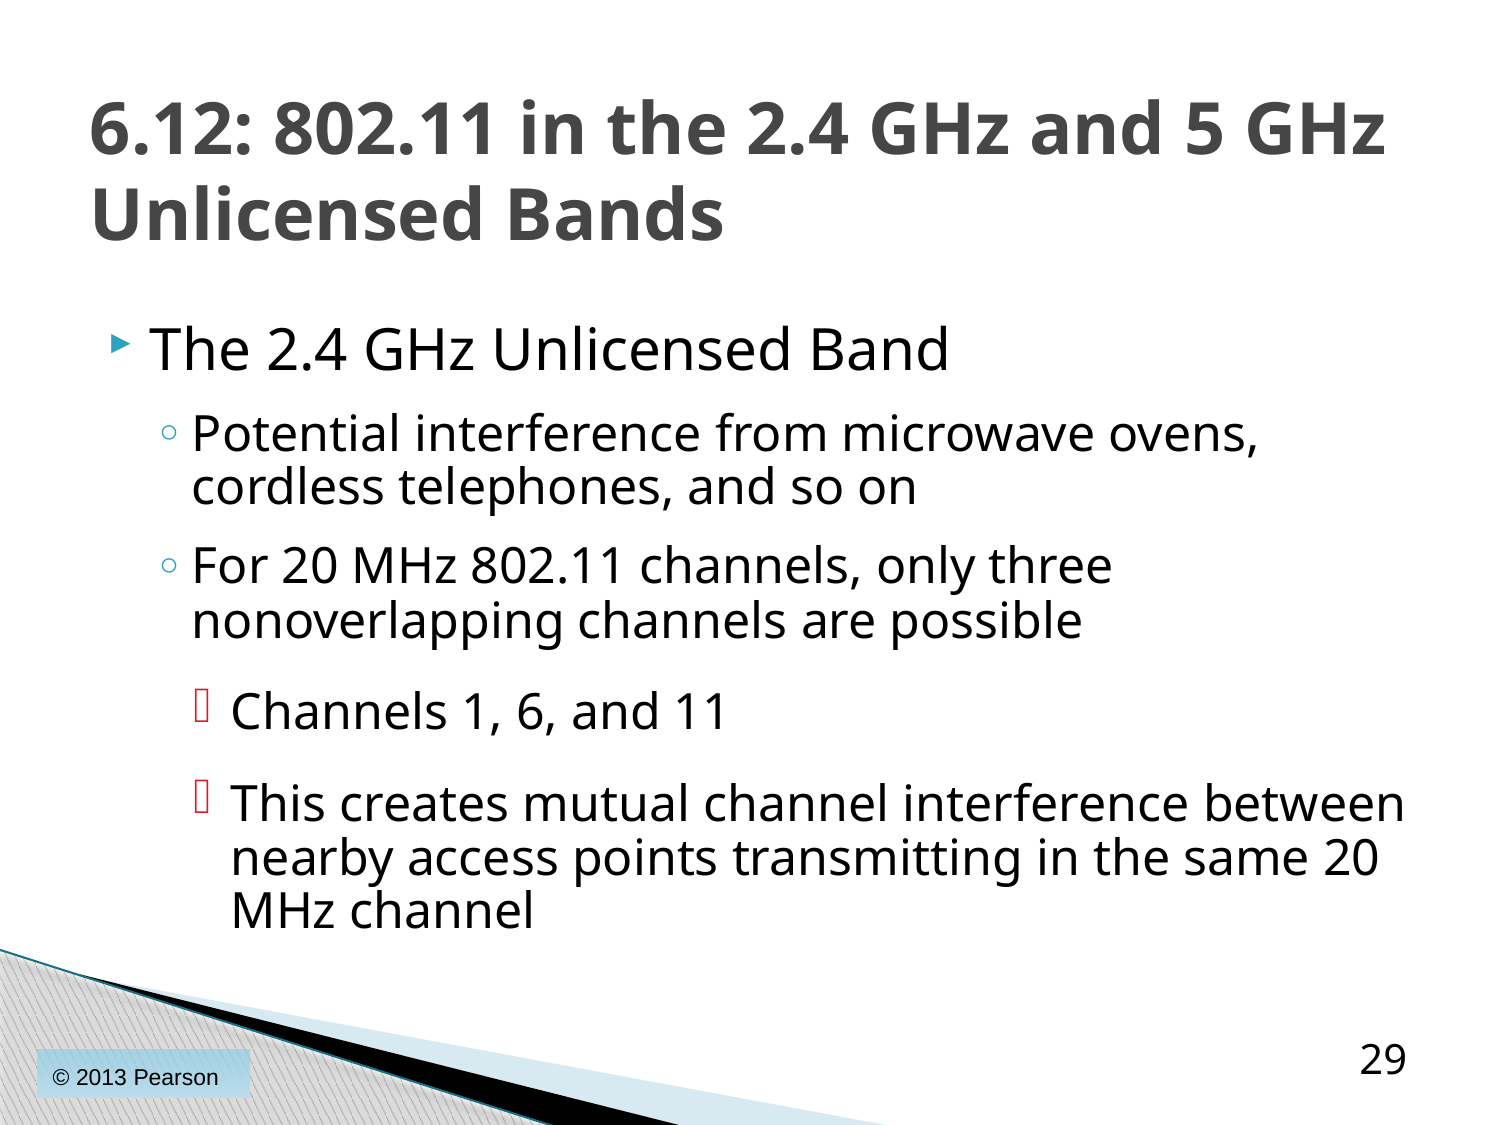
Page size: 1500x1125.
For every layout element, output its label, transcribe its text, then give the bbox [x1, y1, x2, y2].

title 6.12: 802.11 in the 2.4 GHz and 5 GHz Unlicensed Bands [75, 75, 1425, 263]
slide_number 29 [1287, 1037, 1423, 1098]
footer © 2013 Pearson [37, 1050, 250, 1098]
list The 2.4 GHz Unlicensed Band Potential interference from microwave ovens, cordless telephones, and so on For 20 MHz 802.11 channels, only three nonoverlapping channels are possible Channels 1, 6, and 11 This creates mutual channel interference between nearby access points transmitting in the same 20 MHz channel [74, 312, 1426, 986]
